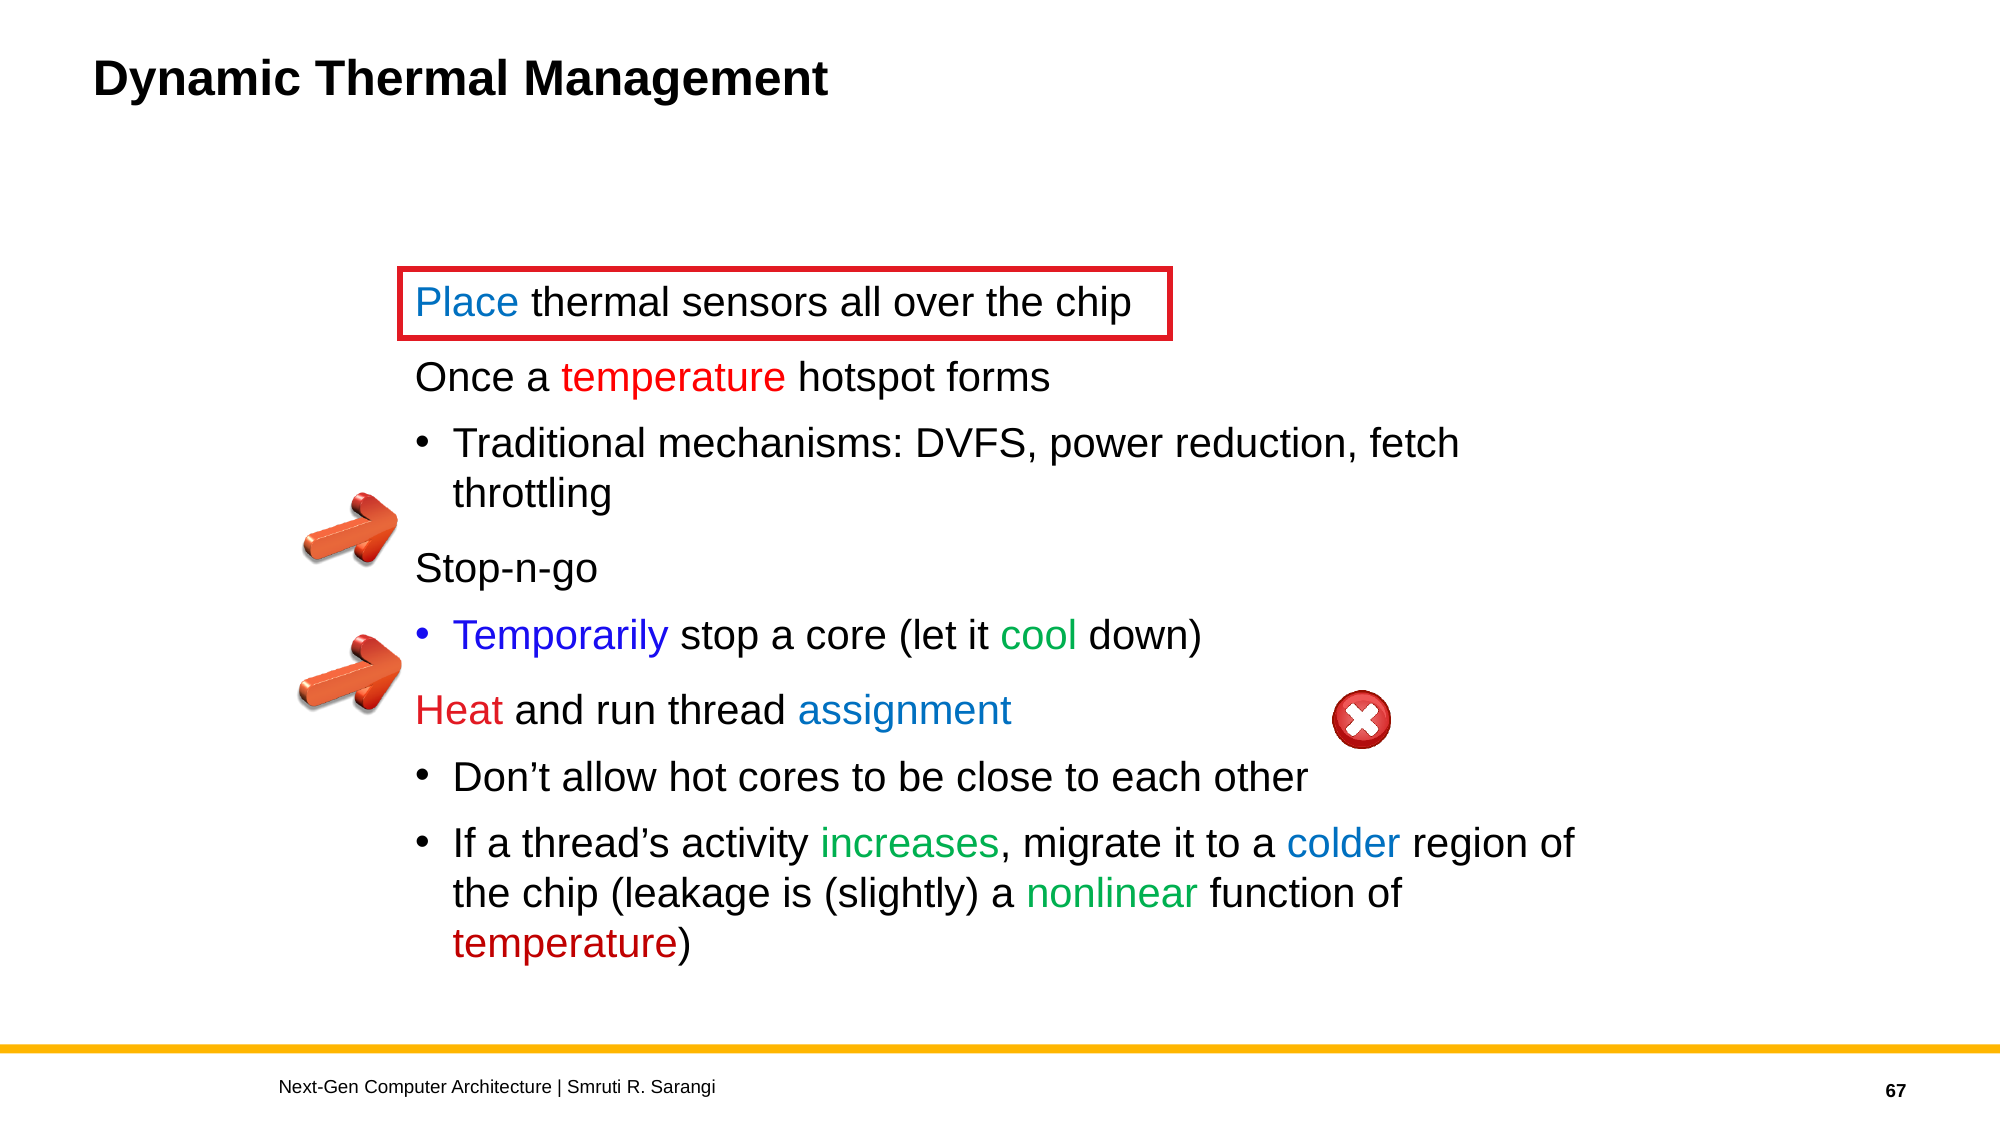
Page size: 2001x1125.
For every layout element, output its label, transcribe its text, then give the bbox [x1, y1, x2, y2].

picture [1332, 690, 1391, 749]
picture [288, 466, 421, 599]
text_box [399, 268, 1171, 339]
footer Next-Gen Computer Architecture | Smruti R. Sarangi [263, 1067, 1464, 1105]
picture [282, 606, 426, 749]
list Place thermal sensors all over the chip Once a temperature hotspot forms Traditional mechanisms: DVFS, power reduction, fetch throttling Stop-n-go Temporarily stop a core (let it cool down) Heat and run thread assignment Don’t allow hot cores to be close to each other If a thread’s activity increases, migrate it to a colder region of the chip (leakage is (slightly) a nonlinear function of temperature) [399, 266, 1646, 899]
title Dynamic Thermal Management [78, 45, 1578, 180]
slide_number 67 [1711, 1071, 1922, 1109]
